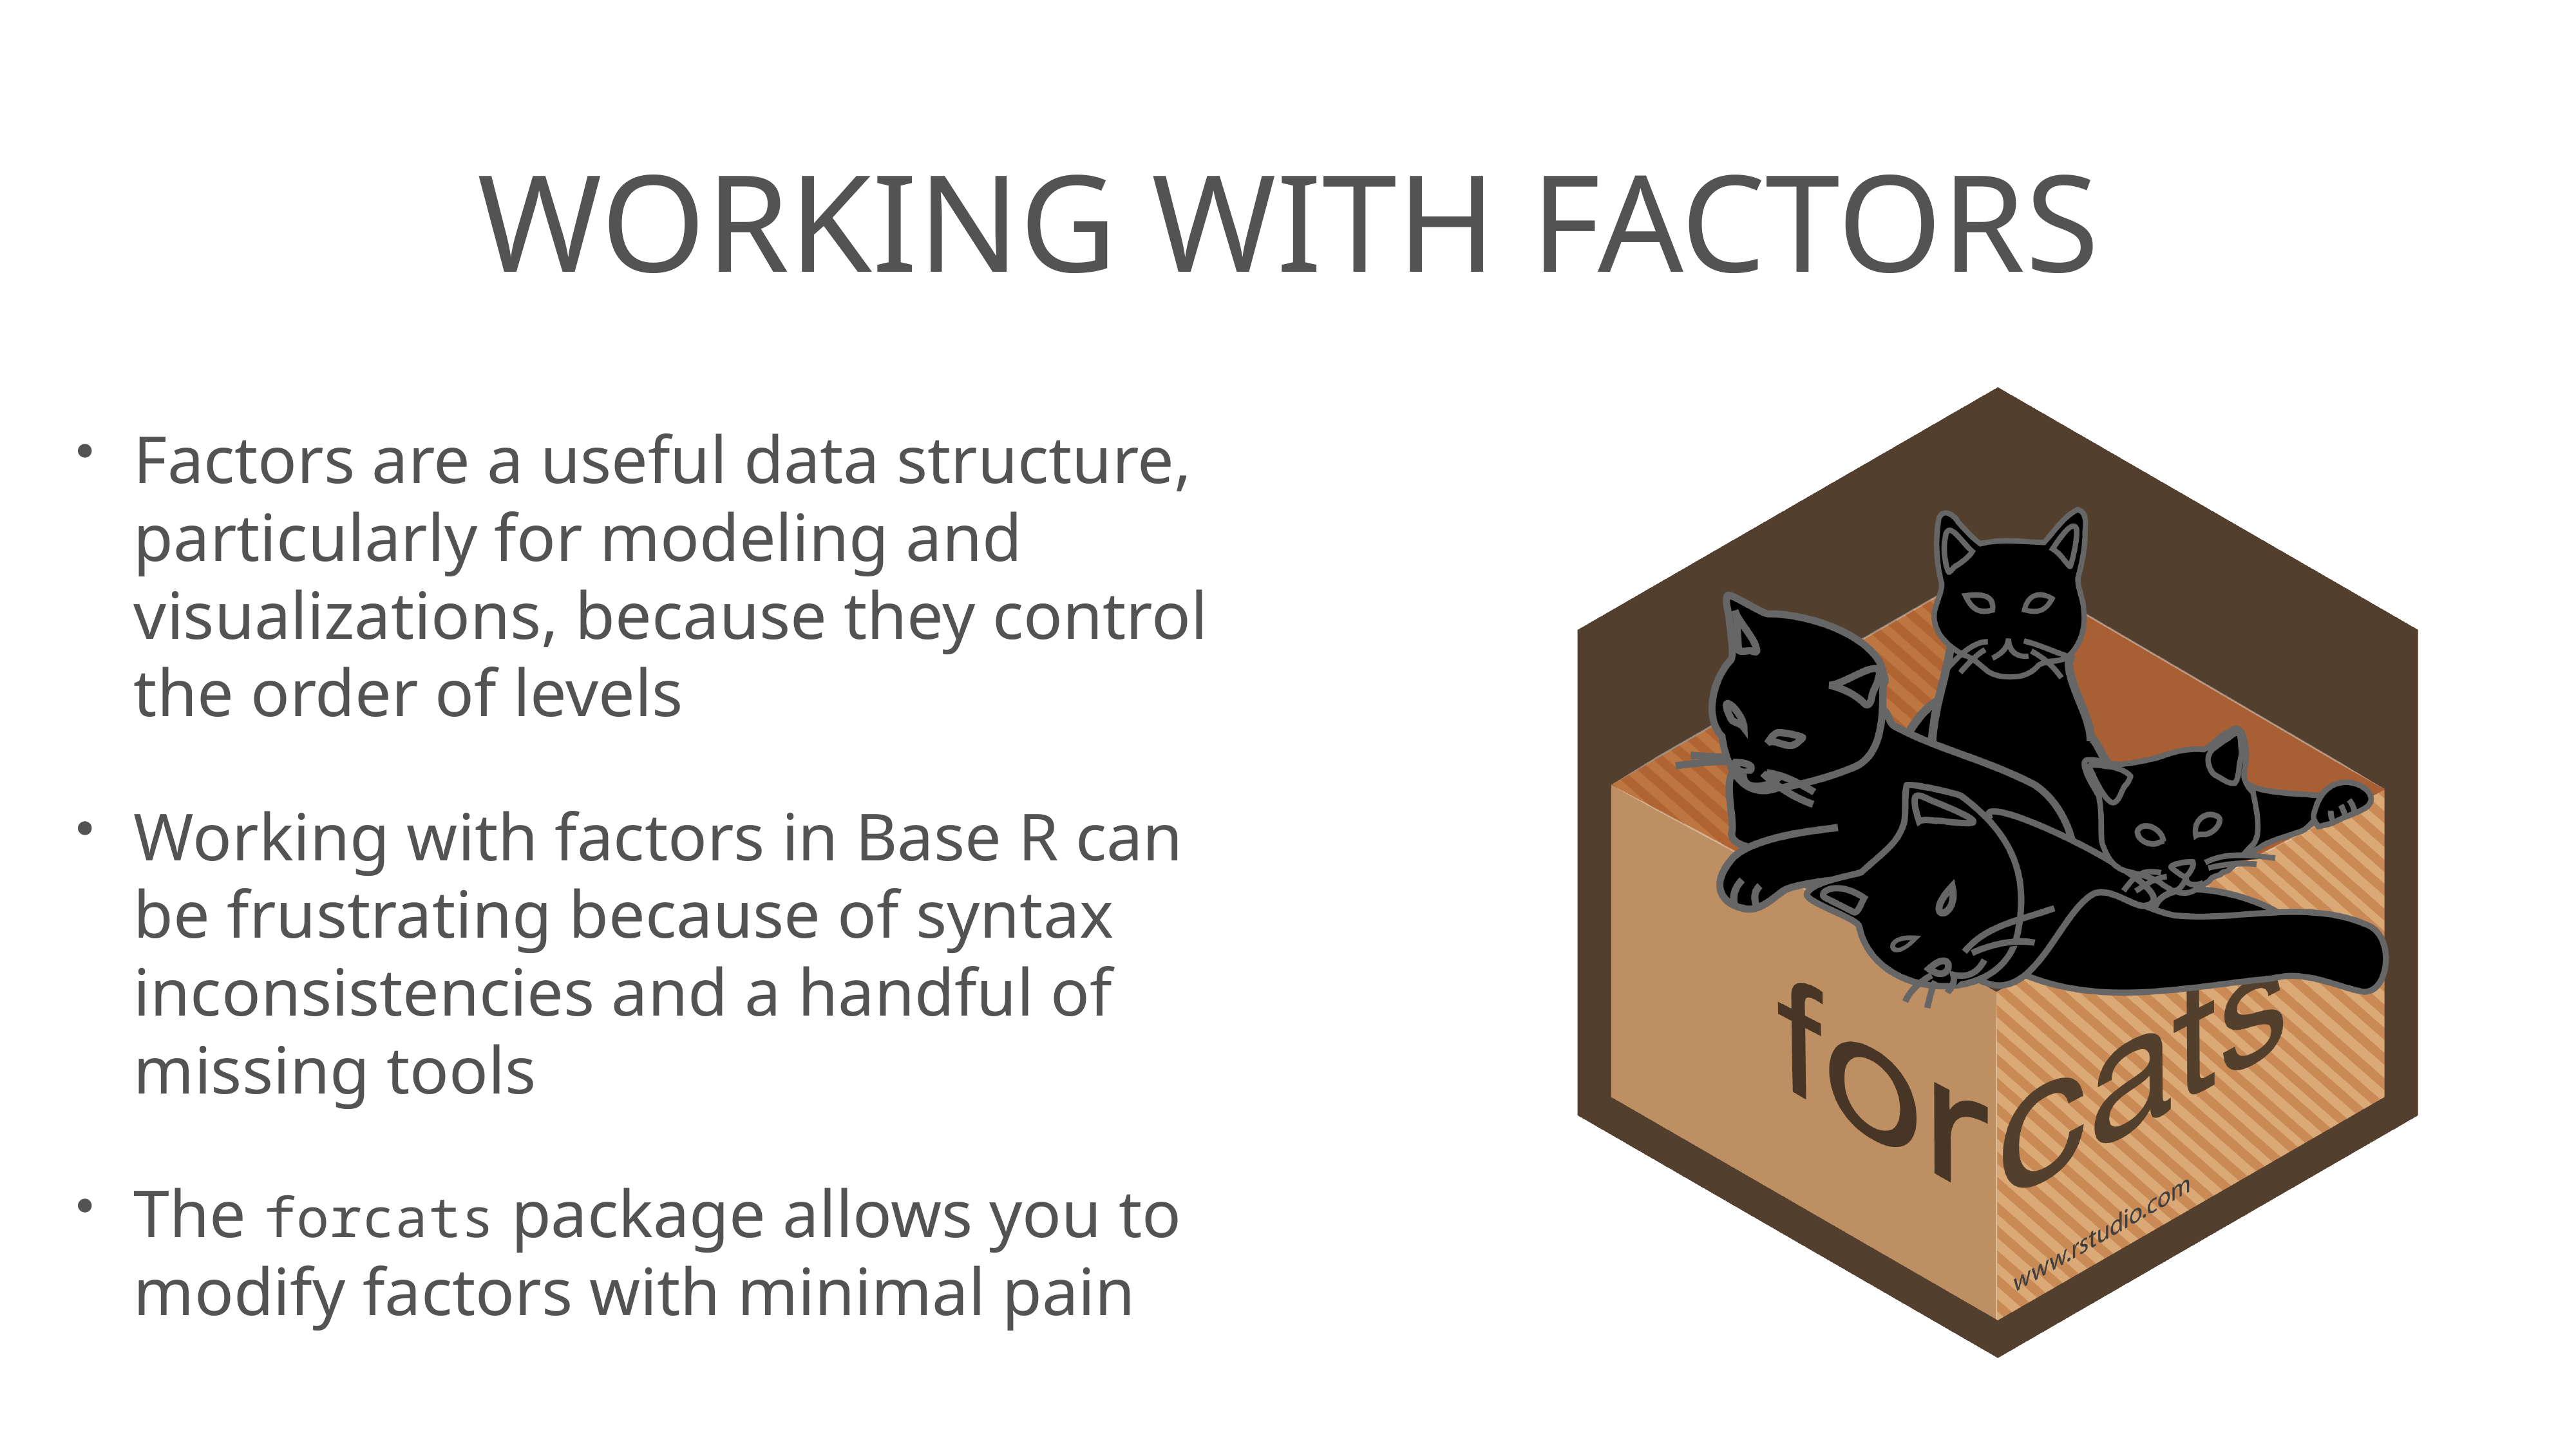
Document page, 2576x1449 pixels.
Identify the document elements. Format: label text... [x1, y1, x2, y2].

title Working with factors [70, 37, 2507, 401]
picture [1577, 386, 2418, 1361]
list Factors are a useful data structure, particularly for modeling and visualizations, because they control the order of levels Working with factors in Base R can be frustrating because of syntax inconsistencies and a handful of missing tools The forcats package allows you to modify factors with minimal pain [70, 404, 1239, 1342]
